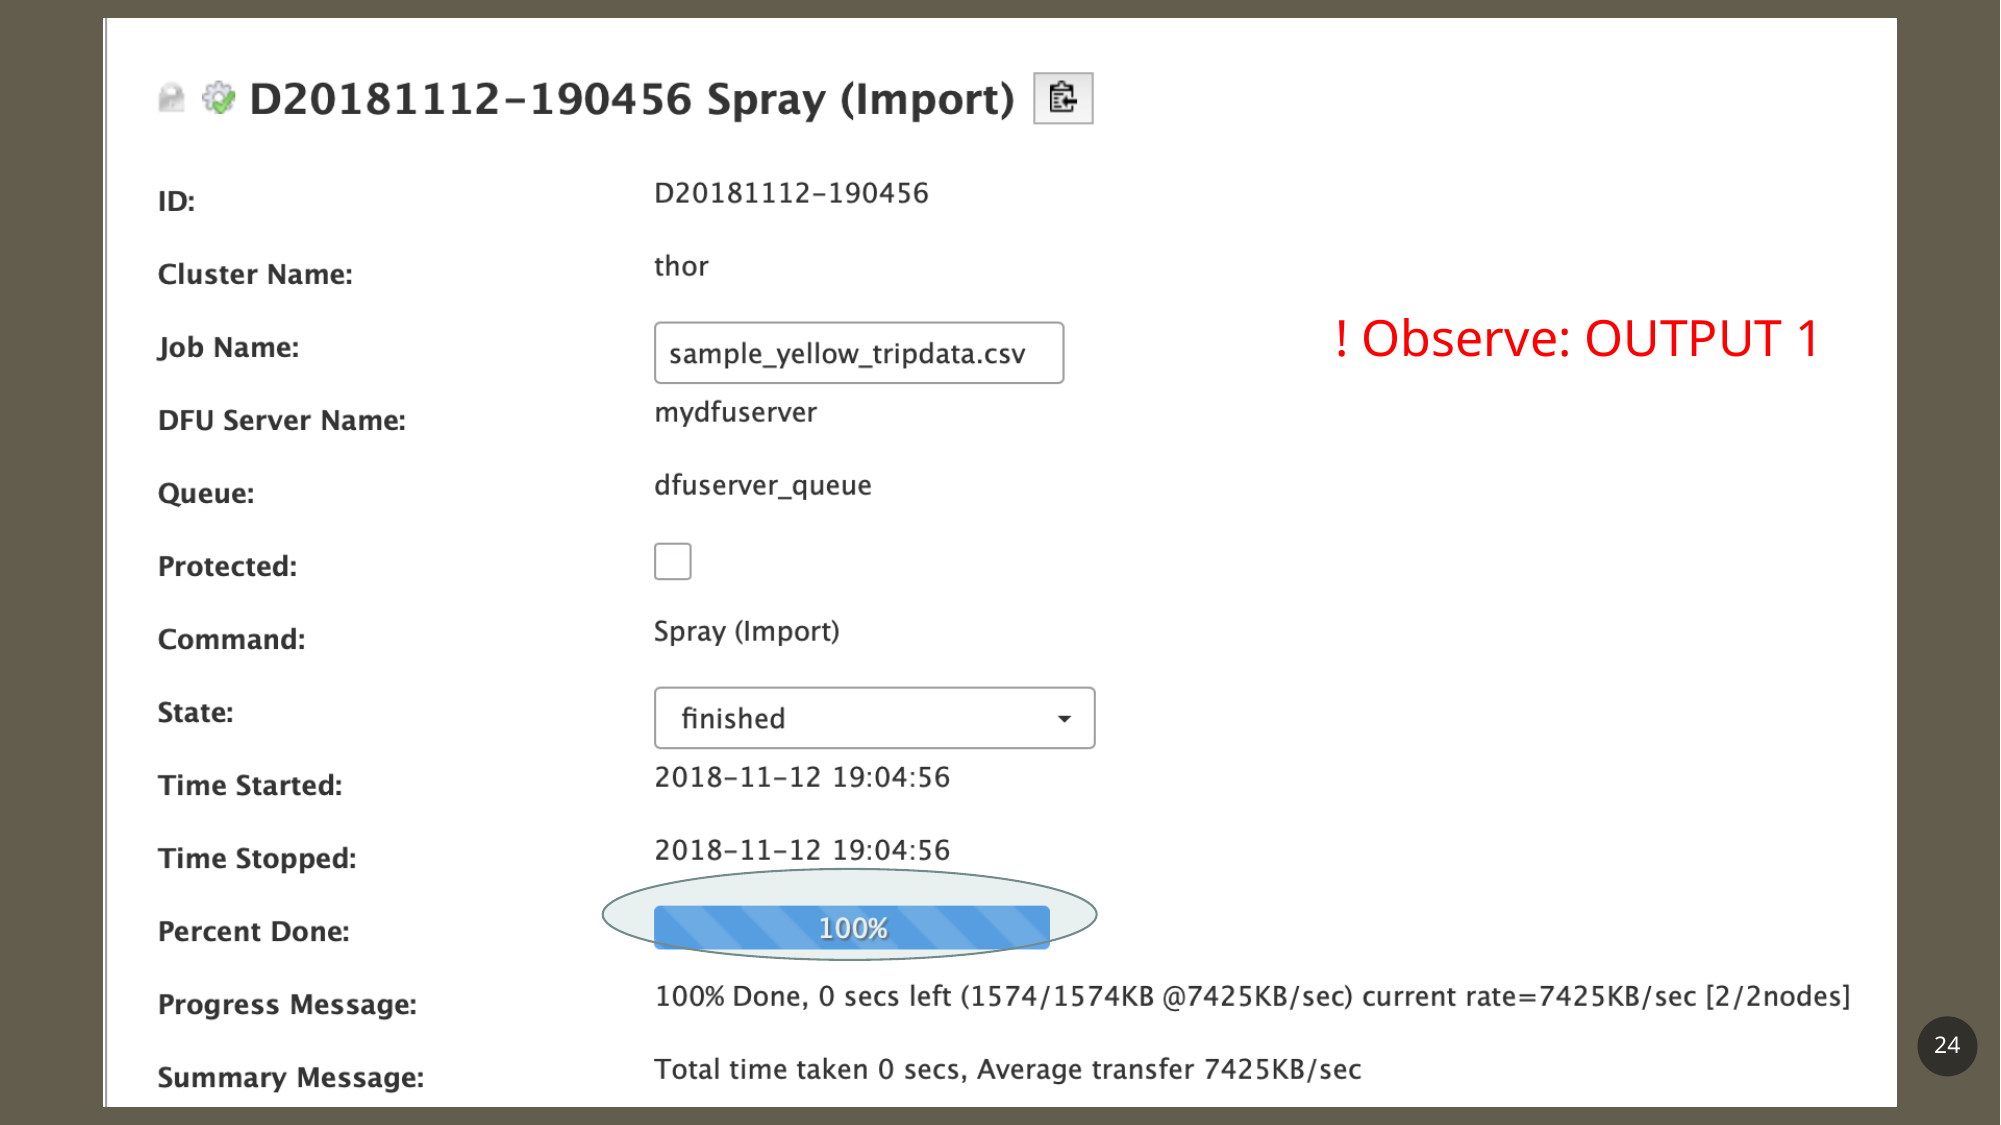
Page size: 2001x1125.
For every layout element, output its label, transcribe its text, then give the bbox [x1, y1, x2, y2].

picture [103, 18, 1897, 1107]
slide_number 24 [1917, 1016, 1978, 1077]
